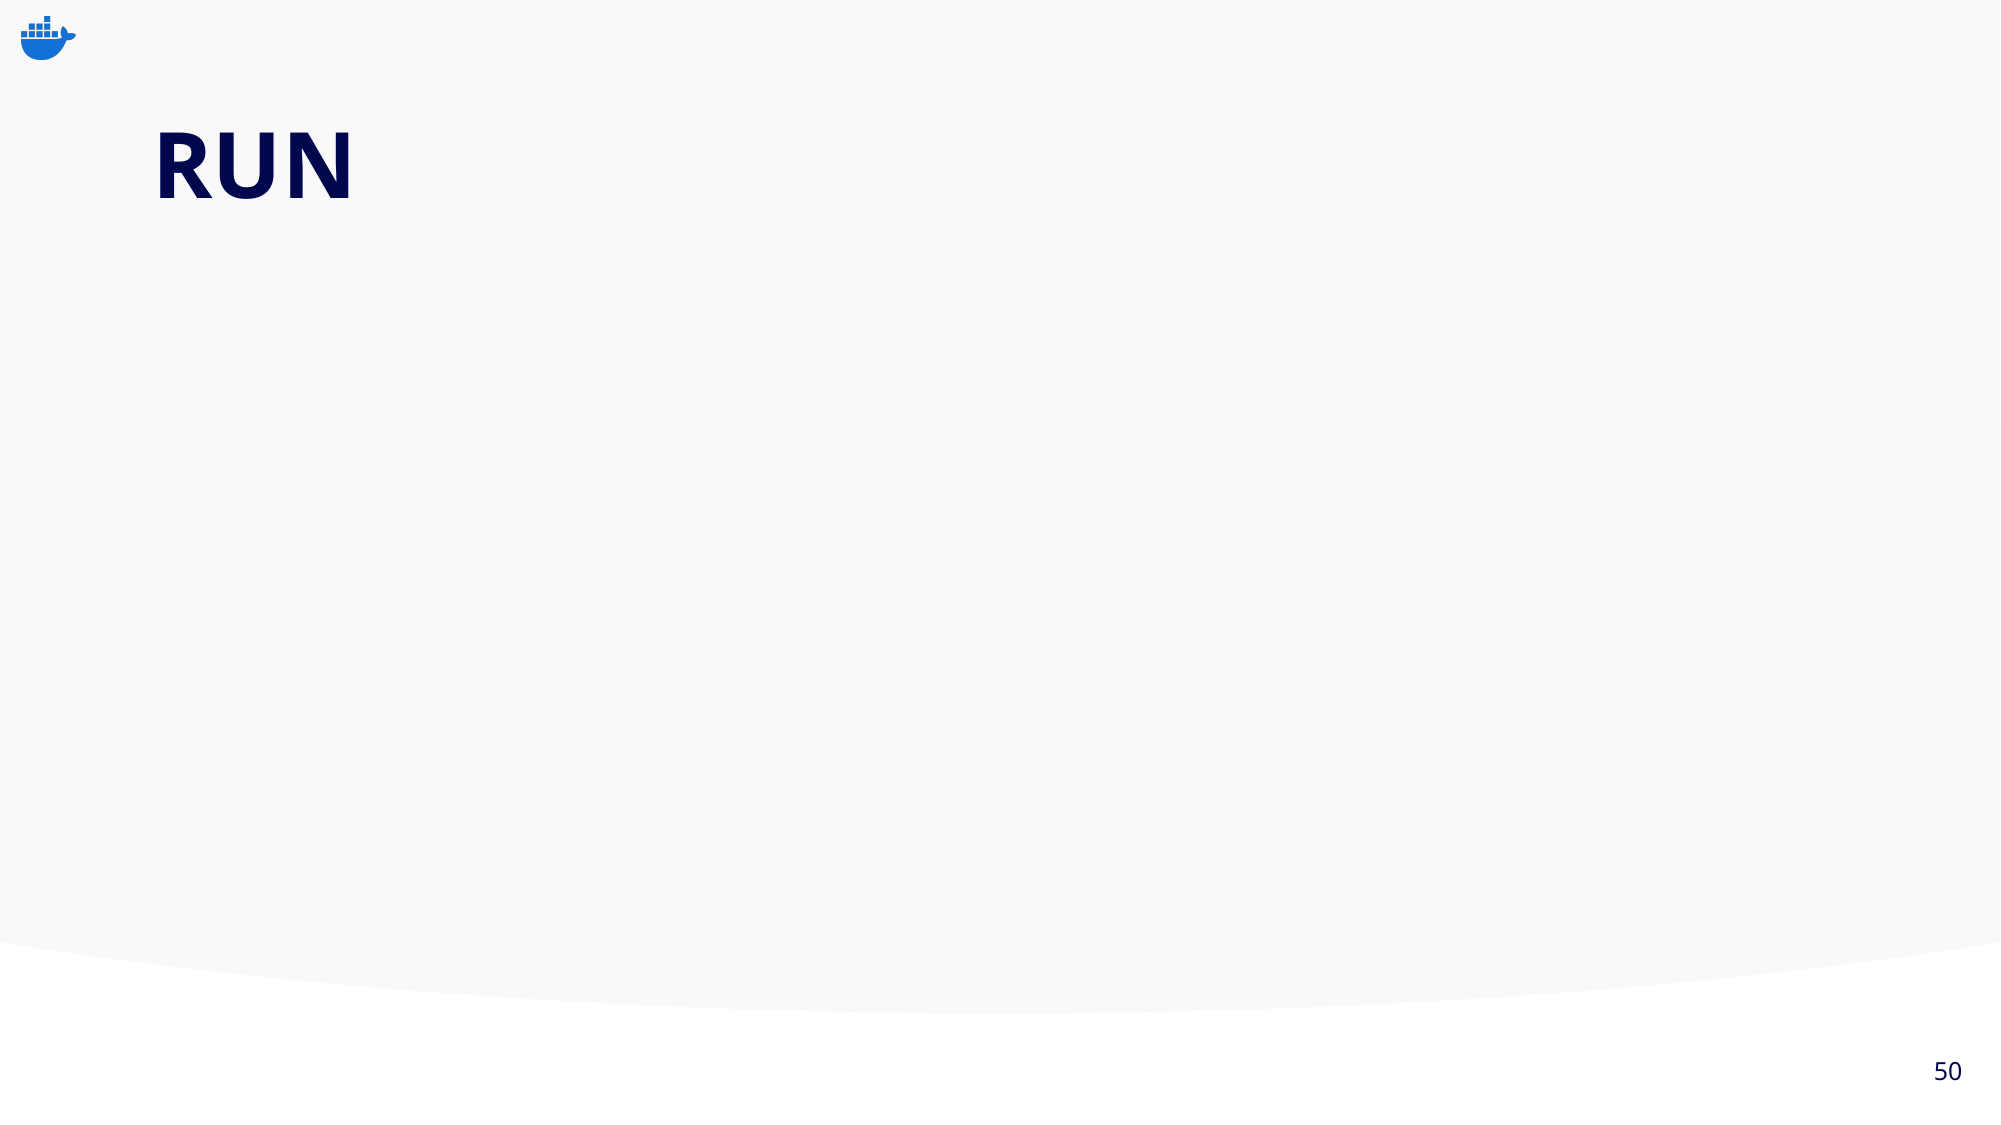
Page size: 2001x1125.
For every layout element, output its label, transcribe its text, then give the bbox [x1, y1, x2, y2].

title RUN [137, 59, 1863, 278]
picture [21, 16, 76, 60]
slide_number 50 [1527, 1042, 1978, 1103]
